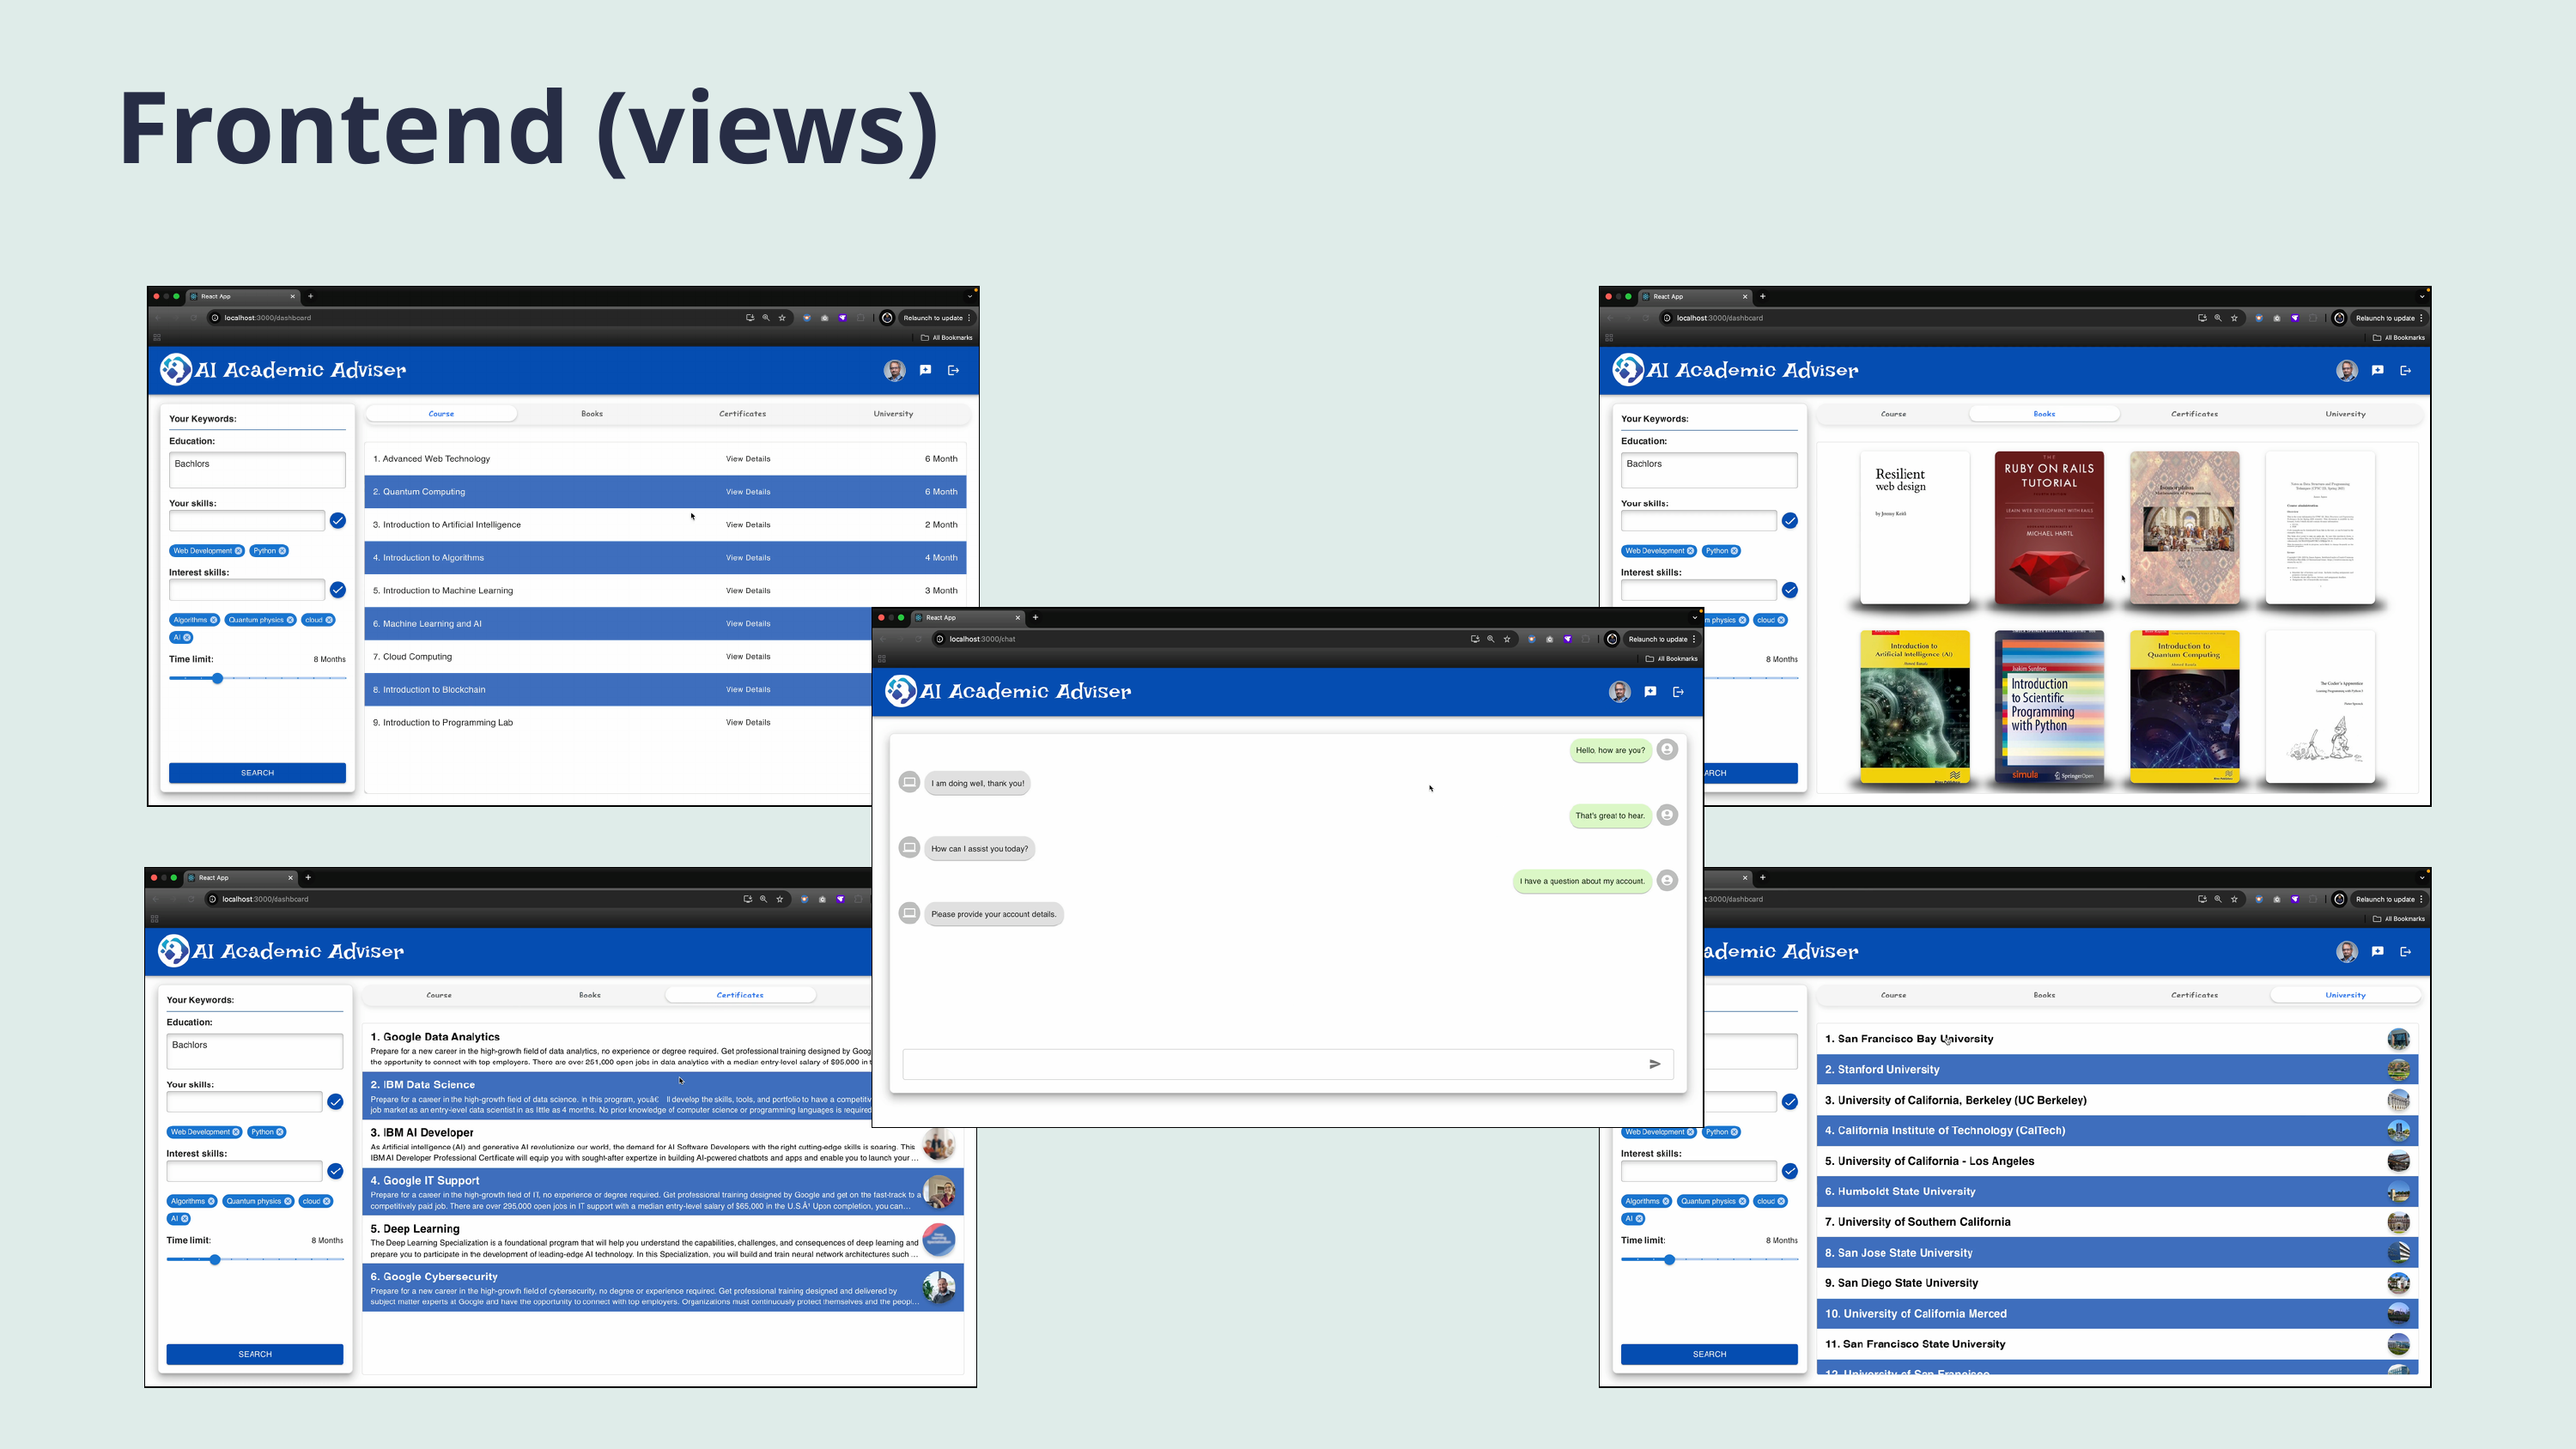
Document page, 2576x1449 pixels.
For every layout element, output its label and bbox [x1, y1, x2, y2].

text_box [147, 286, 980, 806]
text_box [1599, 286, 2432, 806]
text_box [1599, 867, 2432, 1387]
text_box [115, 64, 2117, 225]
text_box [872, 607, 1704, 1128]
text_box [144, 867, 977, 1387]
